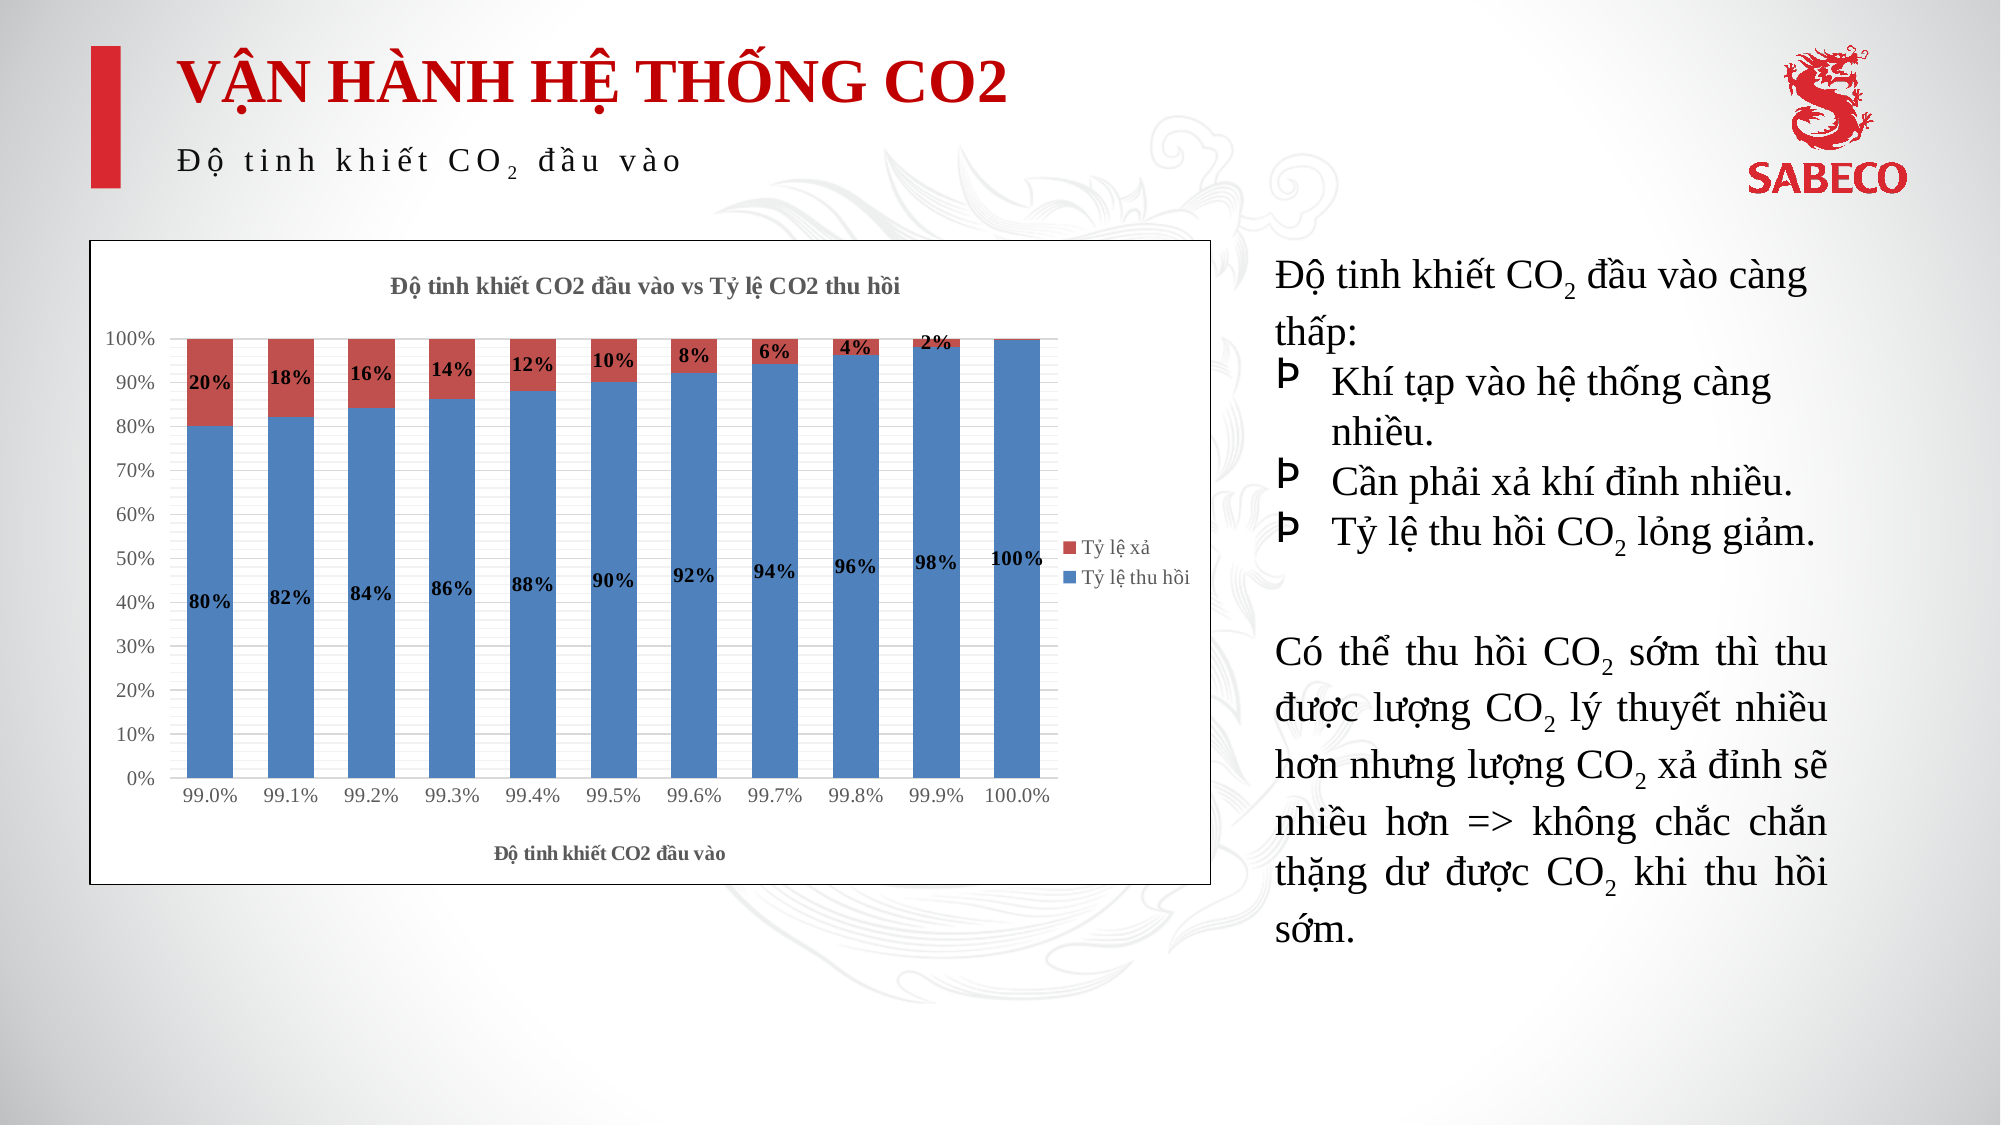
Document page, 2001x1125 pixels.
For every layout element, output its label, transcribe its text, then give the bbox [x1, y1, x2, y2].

text_box Có thể thu hồi CO2 sớm thì thu được lượng CO2 lý thuyết nhiều hơn nhưng lượng CO2 xả đỉnh sẽ nhiều hơn => không chắc chắn thặng dư được CO2 khi thu hồi sớm. [1260, 616, 1844, 959]
text_box Độ tinh khiết CO2 đầu vào càng thấp: Khí tạp vào hệ thống càng nhiều. Cần phải xả khí đỉnh nhiều. Tỷ lệ thu hồi CO2 lỏng giảm. [1260, 239, 1844, 569]
picture [0, 0, 2001, 1125]
chart [88, 239, 1212, 886]
list Độ tinh khiết CO2 đầu vào [167, 132, 941, 189]
title VẬN HÀNH HỆ THỐNG CO2 [171, 34, 1303, 140]
